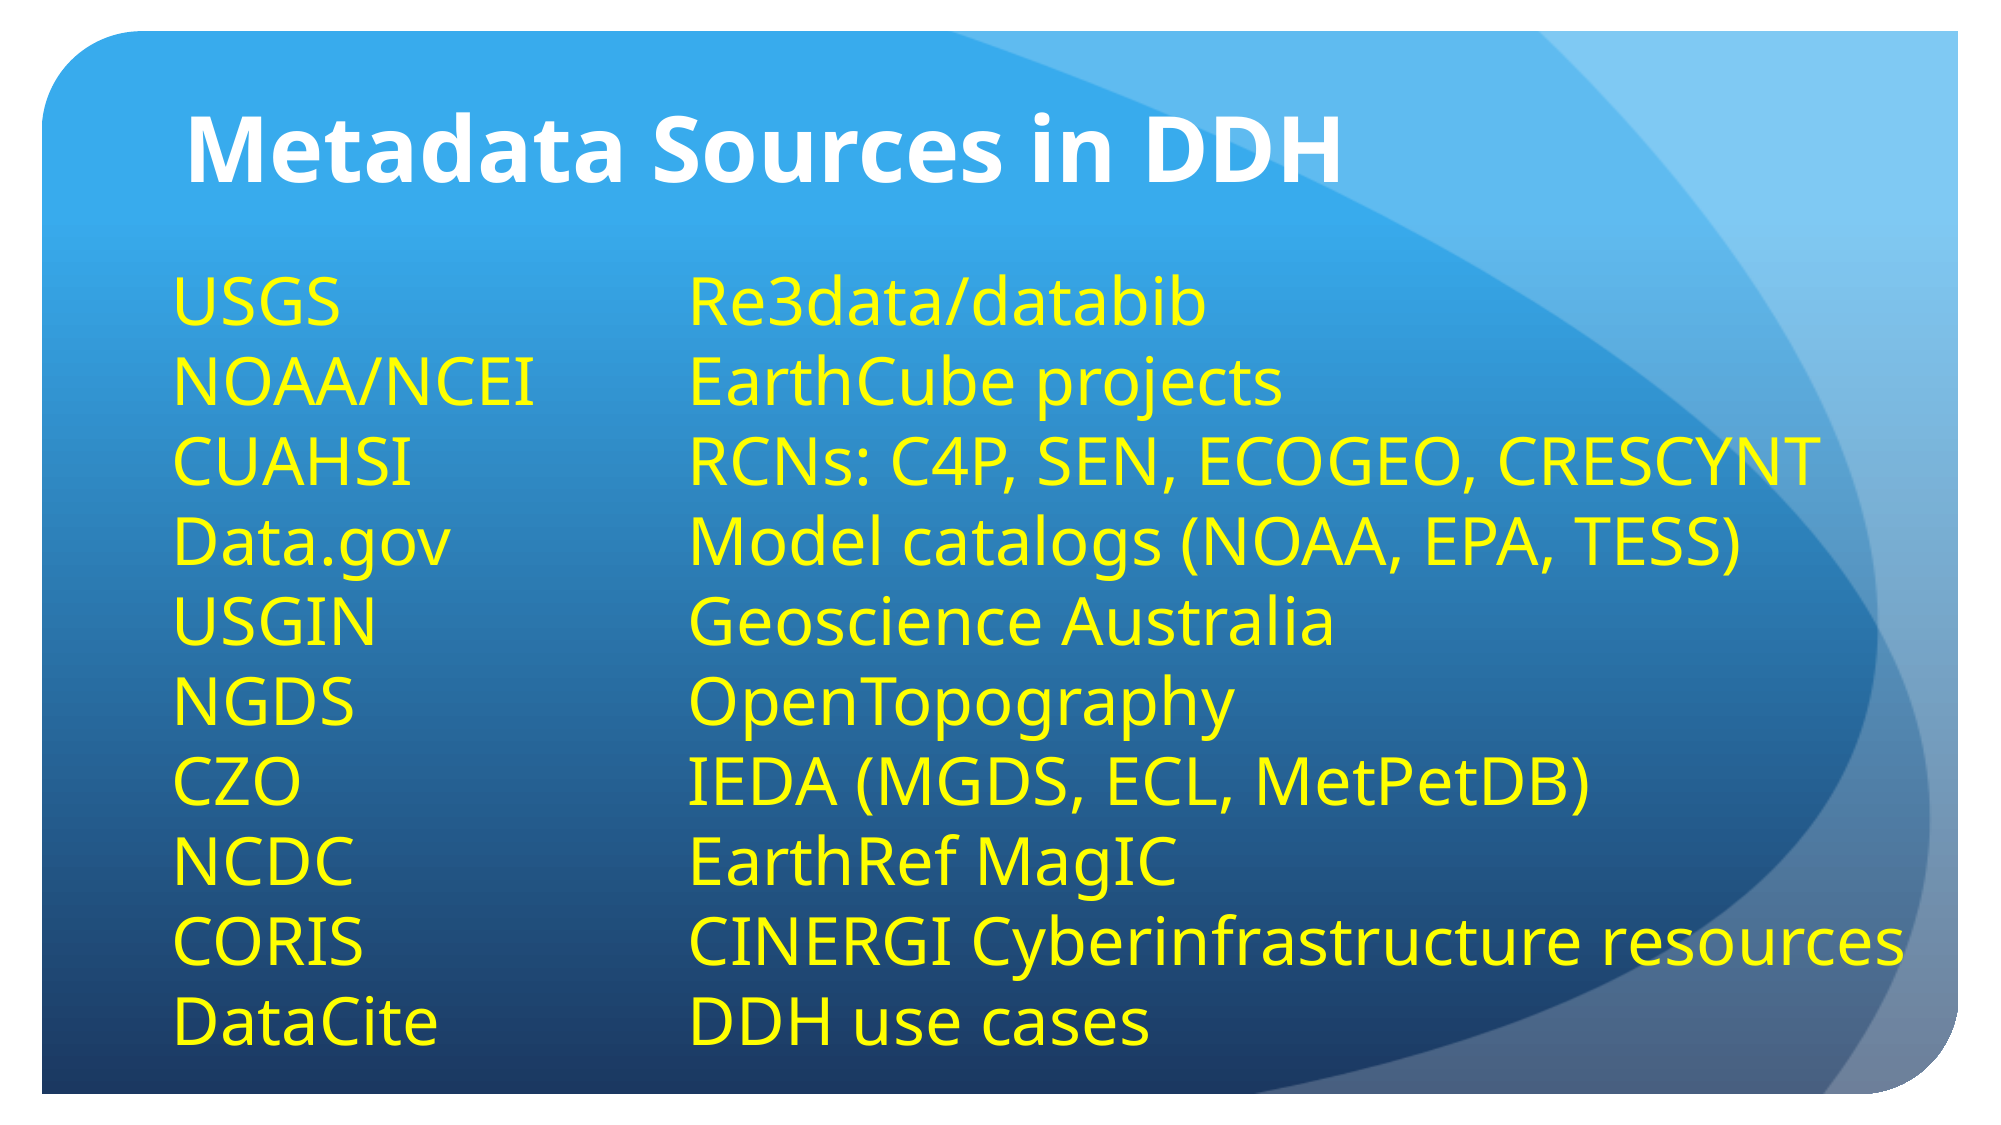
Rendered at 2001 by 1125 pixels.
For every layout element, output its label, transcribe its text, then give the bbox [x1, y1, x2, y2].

title Metadata Sources in DDH [168, 37, 1828, 209]
text_box USGS NOAA/NCEI CUAHSI Data.gov USGIN NGDS CZO NCDC CORIS DataCite [156, 251, 551, 1066]
text_box Re3data/databib EarthCube projects RCNs: C4P, SEN, ECOGEO, CRESCYNT Model catalogs (NOAA, EPA, TESS) Geoscience Australia OpenTopography IEDA (MGDS, ECL, MetPetDB) EarthRef MagIC CINERGI Cyberinfrastructure resources DDH use cases [673, 251, 1923, 1066]
picture [33, 30, 1964, 1094]
